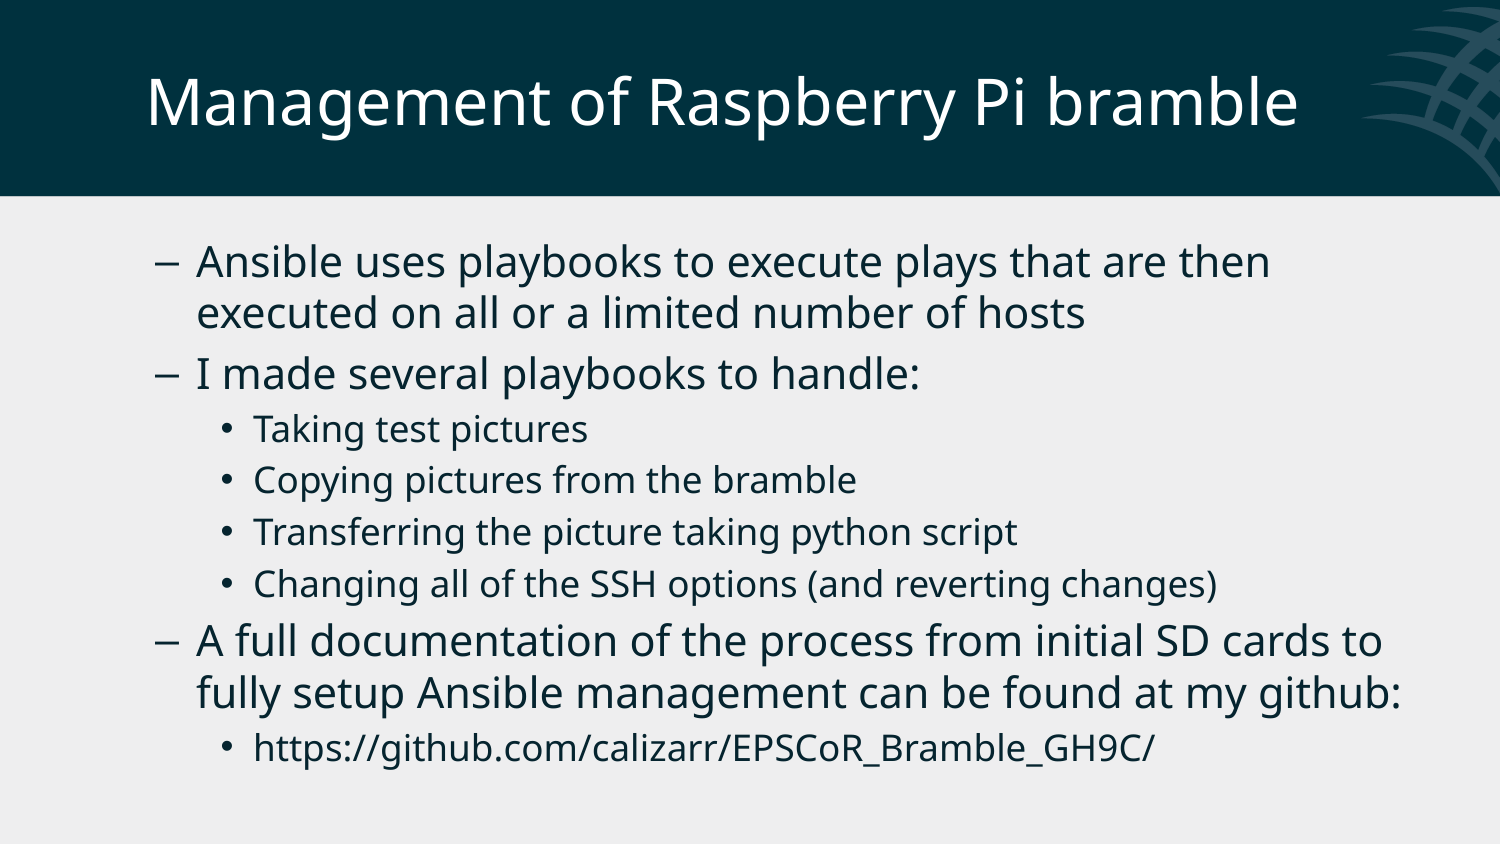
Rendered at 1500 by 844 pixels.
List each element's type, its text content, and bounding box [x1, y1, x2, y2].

title Management of Raspberry Pi bramble [75, 23, 1371, 175]
picture [1371, 8, 1500, 190]
picture [0, 197, 1500, 844]
list Ansible uses playbooks to execute plays that are then executed on all or a limited number of hosts I made several playbooks to handle: Taking test pictures Copying pictures from the bramble Transferring the picture taking python script Changing all of the SSH options (and reverting changes) A full documentation of the process from initial SD cards to fully setup Ansible management can be found at my github: https://github.com/calizarr/EPSCoR_Bramble_GH9C/ [75, 226, 1425, 828]
